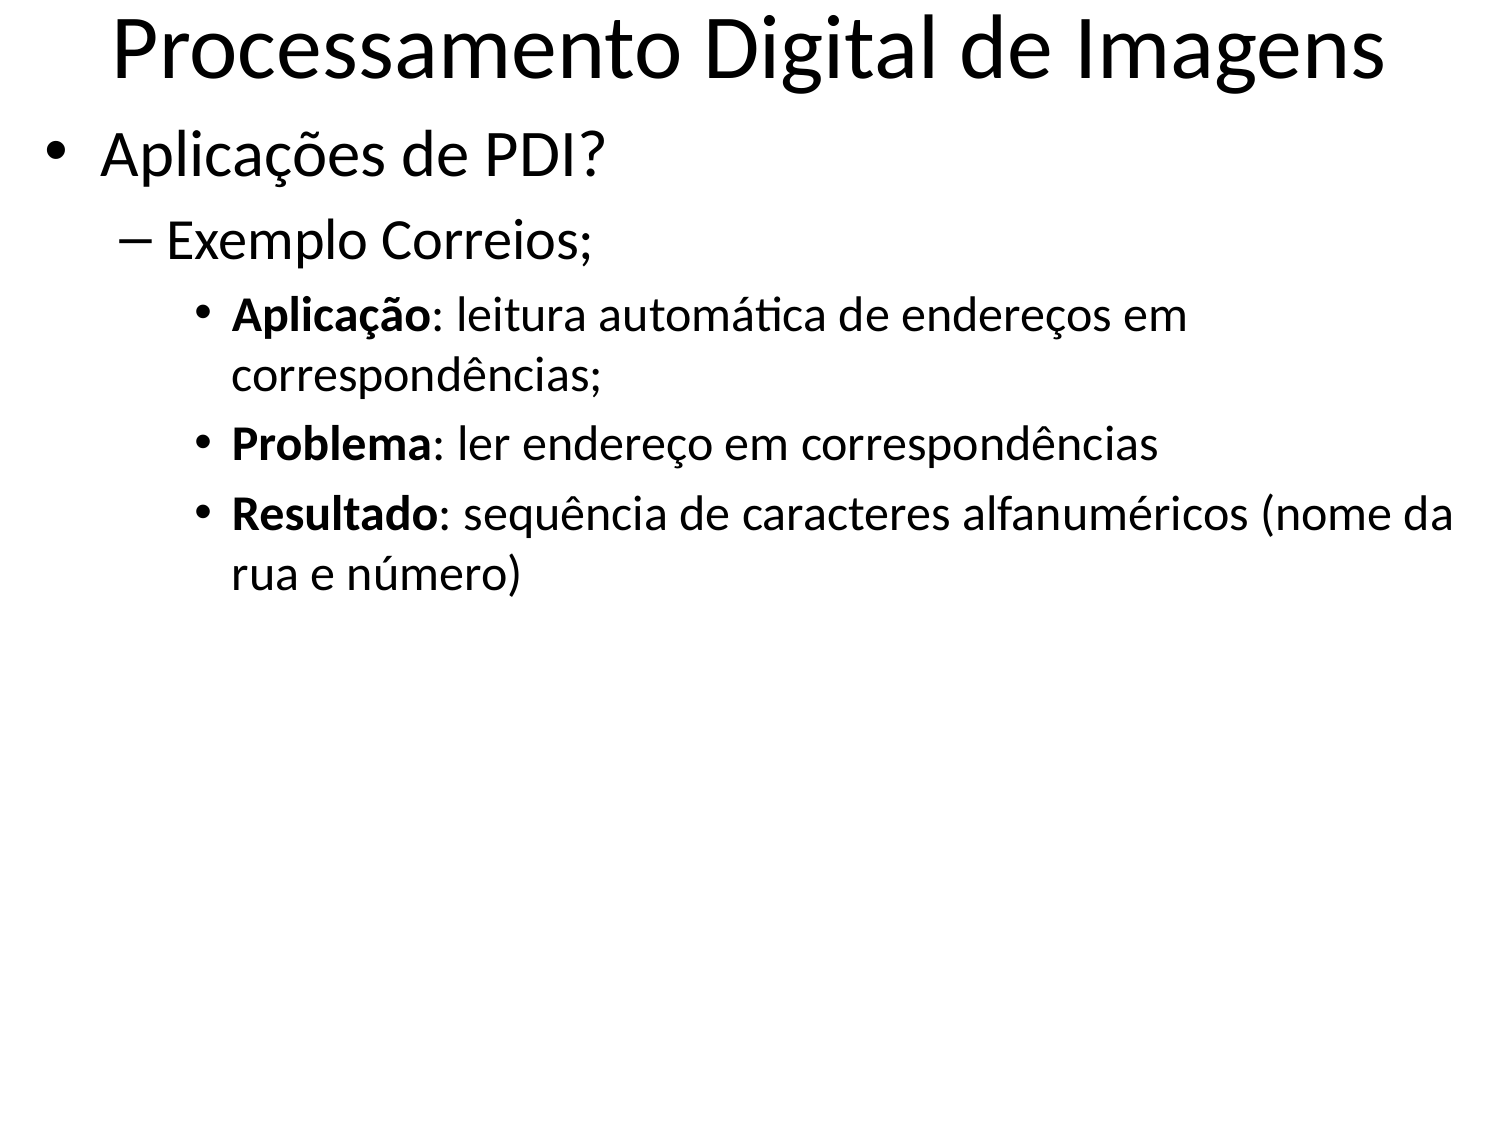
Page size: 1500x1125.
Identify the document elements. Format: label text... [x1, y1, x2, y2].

list Aplicações de PDI? Exemplo Correios; Aplicação: leitura automática de endereços em correspondências; Problema: ler endereço em correspondências Resultado: sequência de caracteres alfanuméricos (nome da rua e número) [29, 101, 1471, 1106]
title Processamento Digital de Imagens [75, 0, 1425, 101]
